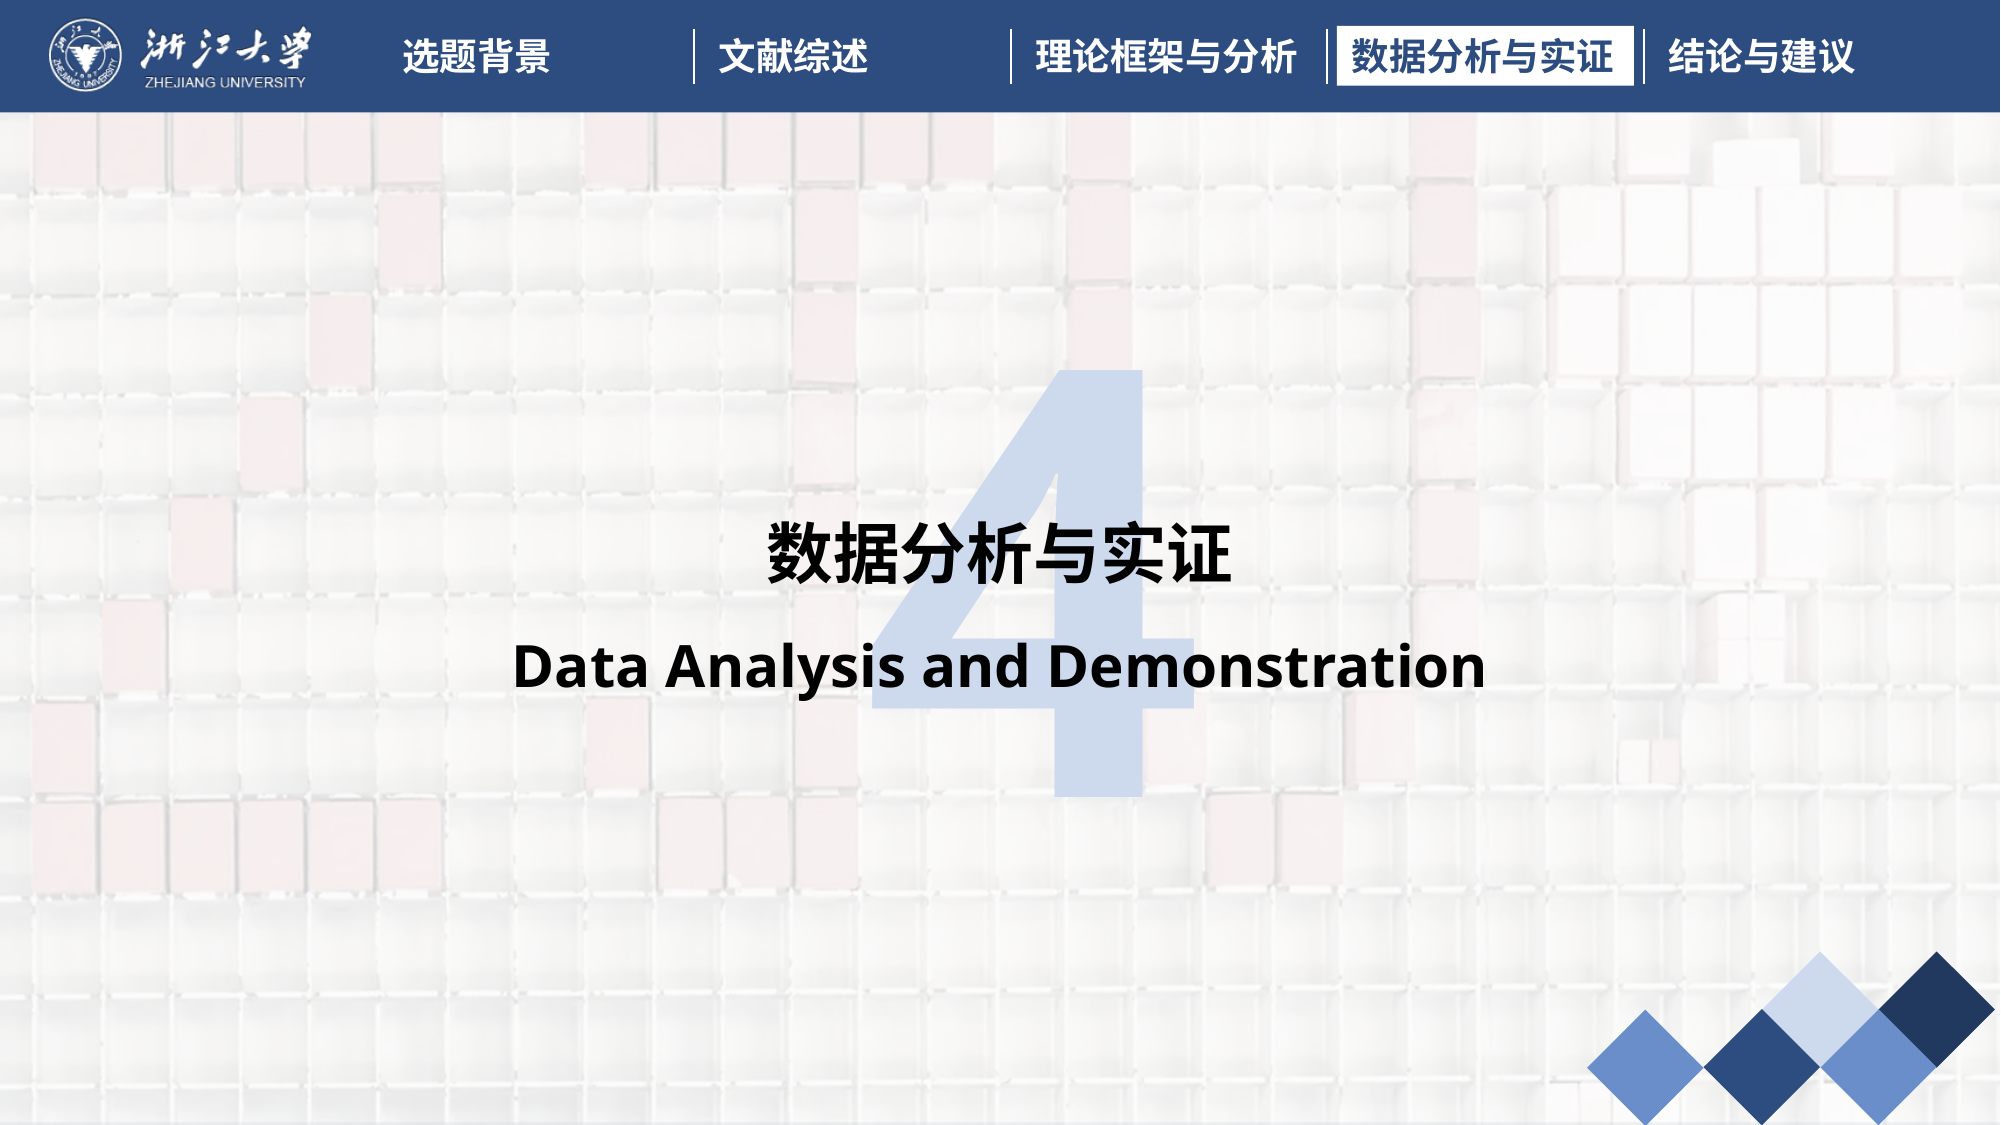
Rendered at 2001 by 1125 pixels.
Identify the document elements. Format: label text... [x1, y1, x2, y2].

text_box 文献综述 [703, 25, 1001, 86]
text_box 结论与建议 [1653, 25, 1951, 86]
text_box 选题背景 [387, 25, 685, 86]
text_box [461, 192, 1538, 933]
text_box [1604, 968, 1978, 1109]
text_box [0, 0, 2000, 113]
text_box 理论框架与分析 [1020, 25, 1318, 86]
text_box 数据分析与实证 [1336, 25, 1634, 86]
picture [49, 16, 323, 96]
